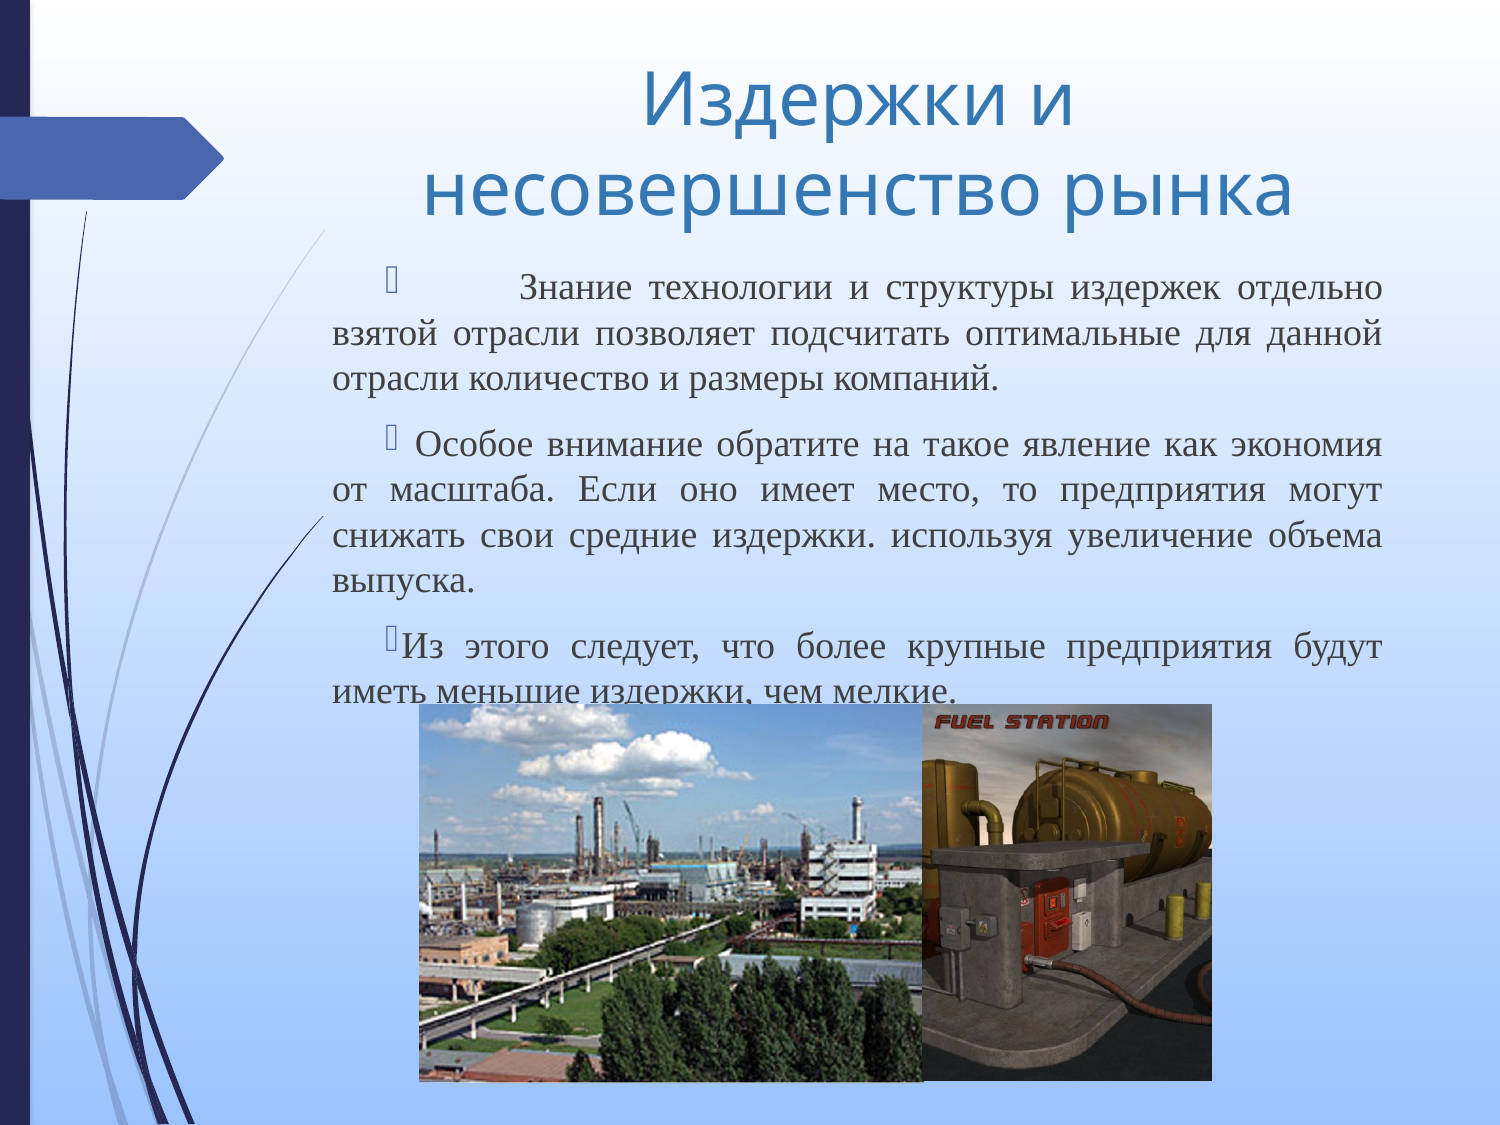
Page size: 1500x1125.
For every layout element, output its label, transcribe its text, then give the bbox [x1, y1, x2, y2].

list Знание технологии и структуры издержек отдельно взятой отрасли позволяет подсчитать оптимальные для данной отрасли количество и размеры компаний. Особое внимание обратите на такое явление как экономия от масштаба. Если оно имеет место, то предприятия могут снижать свои средние издержки. используя увеличение объема выпуска. Из этого следует, что более крупные предприятия будут иметь меньшие издержки, чем мелкие. [317, 101, 1399, 722]
title Издержки и несовершенство рынка [318, 42, 1400, 253]
picture [418, 703, 1212, 1083]
